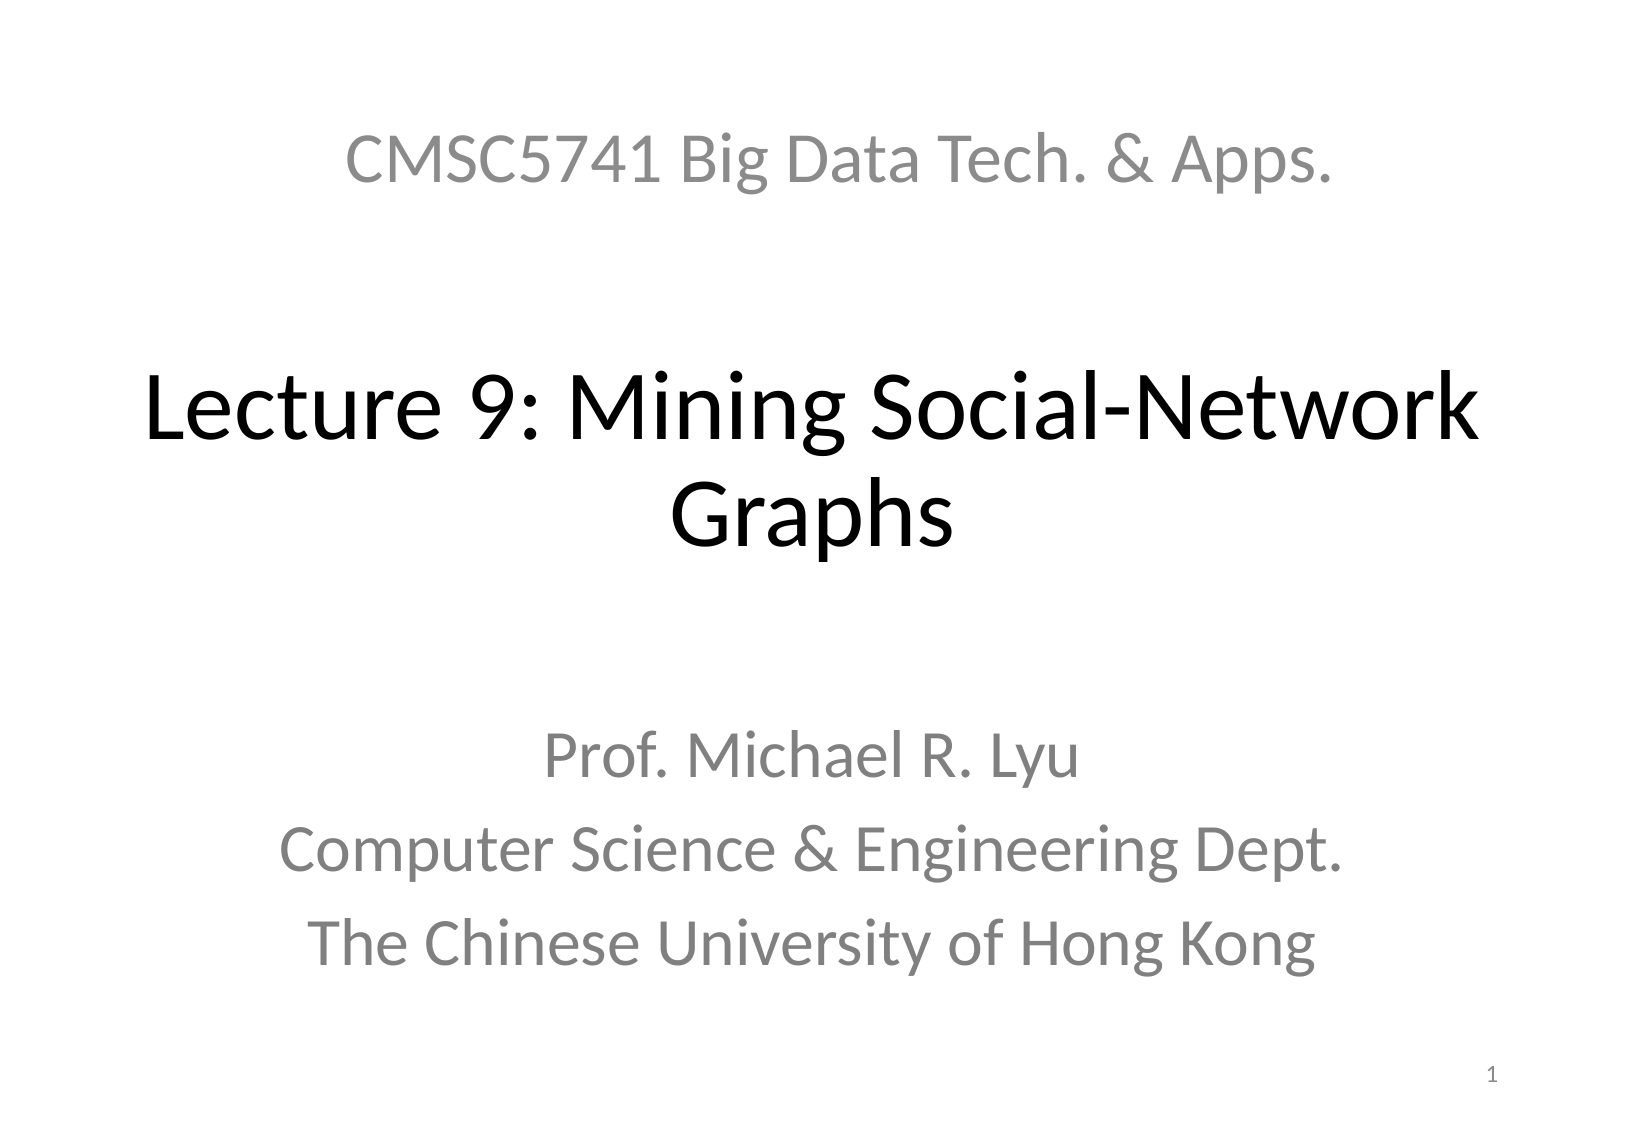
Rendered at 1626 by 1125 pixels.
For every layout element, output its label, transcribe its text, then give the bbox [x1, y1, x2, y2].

title Lecture 9: Mining Social-Network Graphs [121, 184, 1504, 576]
subtitle Prof. Michael R. Lyu Computer Science & Engineering Dept. The Chinese University of Hong Kong [243, 711, 1382, 1024]
slide_number 1 [1147, 1042, 1514, 1103]
text_box CMSC5741 Big Data Tech. & Apps. [271, 101, 1410, 230]
